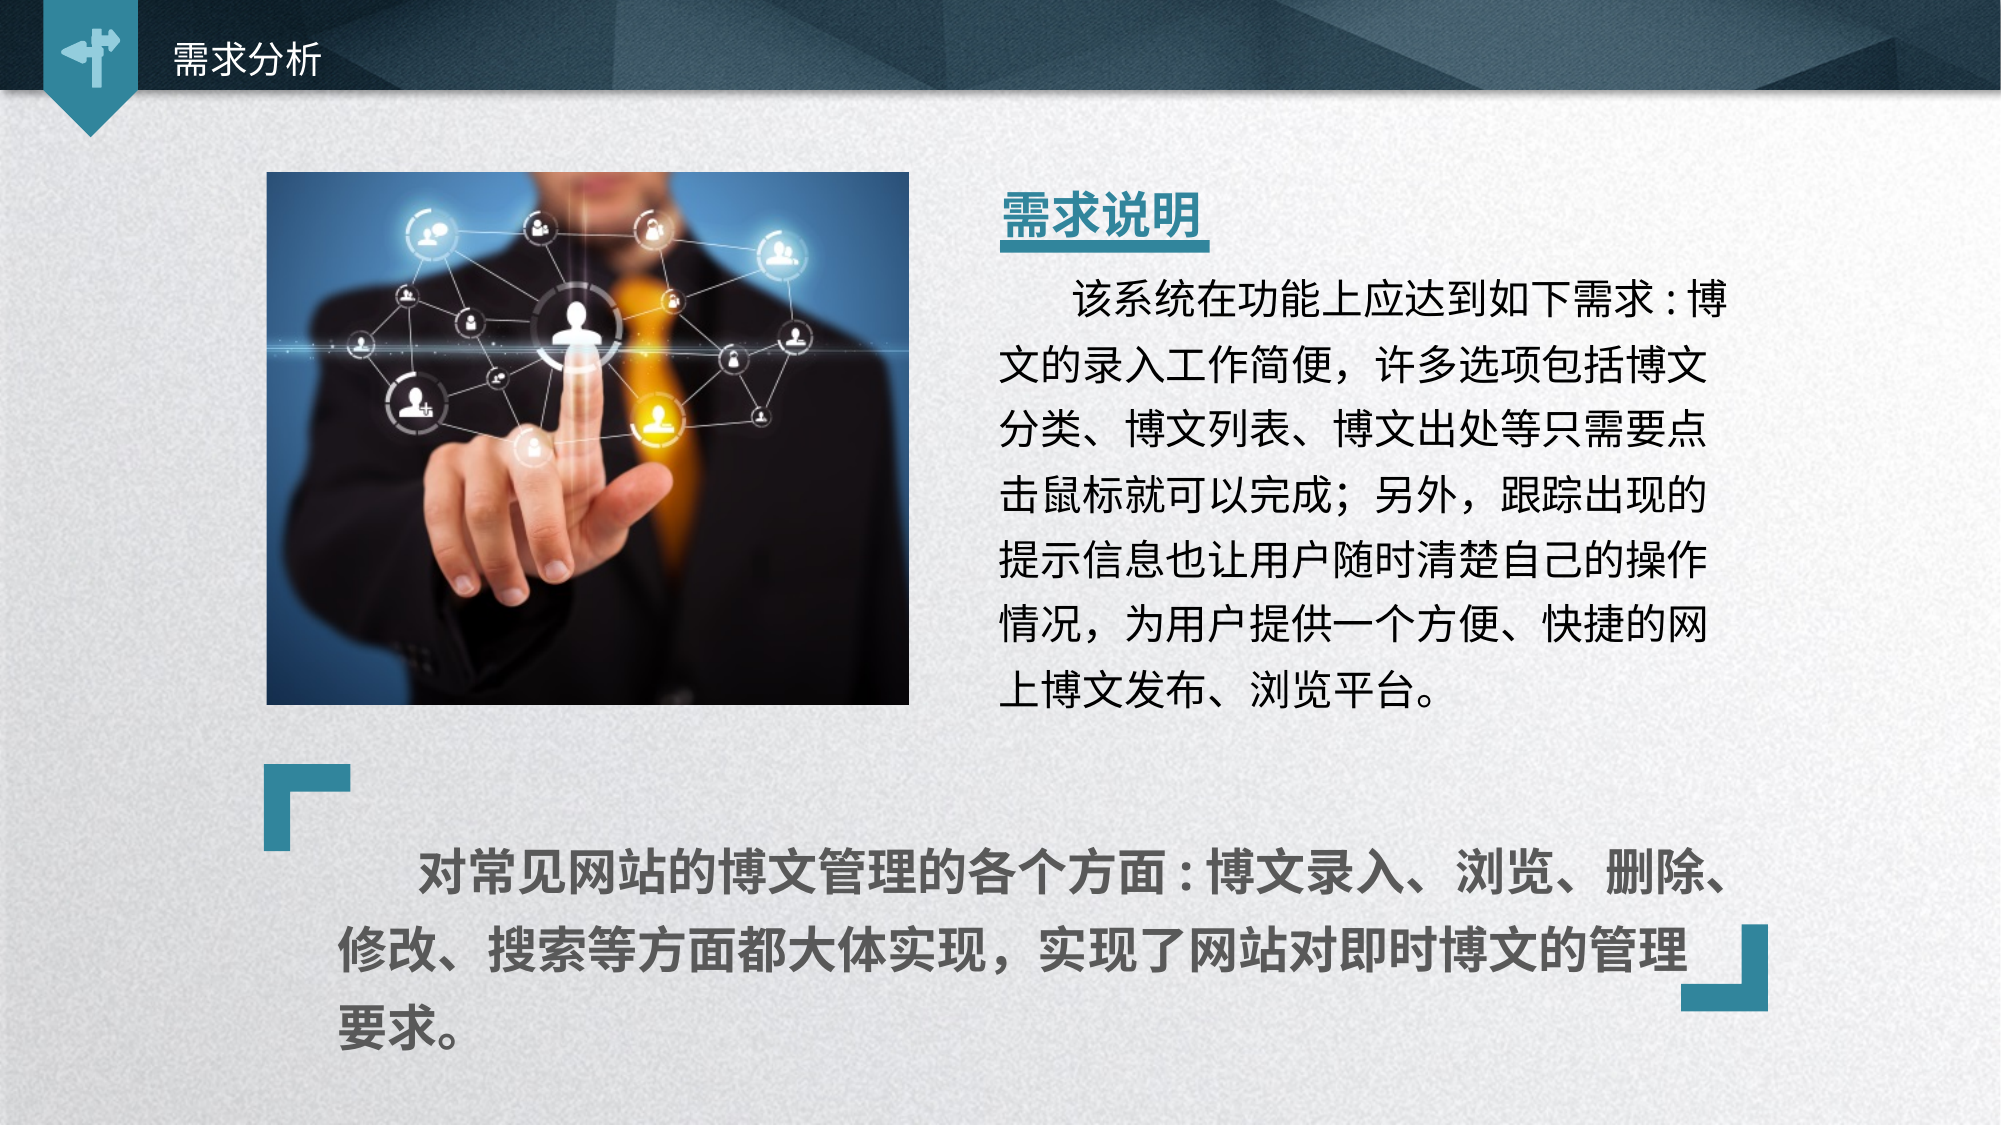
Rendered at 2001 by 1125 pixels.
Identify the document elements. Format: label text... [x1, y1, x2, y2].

text_box 该系统在功能上应达到如下需求:博文的录入工作简便，许多选项包括博文分类、博文列表、博文出处等只需要点击鼠标就可以完成；另外，跟踪出现的提示信息也让用户随时清楚自己的操作情况，为用户提供一个方便、快捷的网上博文发布、浏览平台。 [987, 252, 1751, 719]
text_box 需求说明 [990, 177, 1258, 249]
text_box [998, 238, 1212, 255]
text_box [263, 764, 351, 852]
text_box [1725, 924, 1768, 1012]
text_box [0, 0, 41, 92]
picture [0, 92, 2001, 1125]
text_box 需求分析 [161, 30, 469, 88]
text_box [265, 171, 911, 707]
text_box [140, 0, 2001, 92]
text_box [43, 0, 139, 138]
text_box 对常见网站的博文管理的各个方面:博文录入、浏览、删除、修改、搜索等方面都大体实现，实现了网站对即时博文的管理要求。 [322, 815, 1725, 1065]
